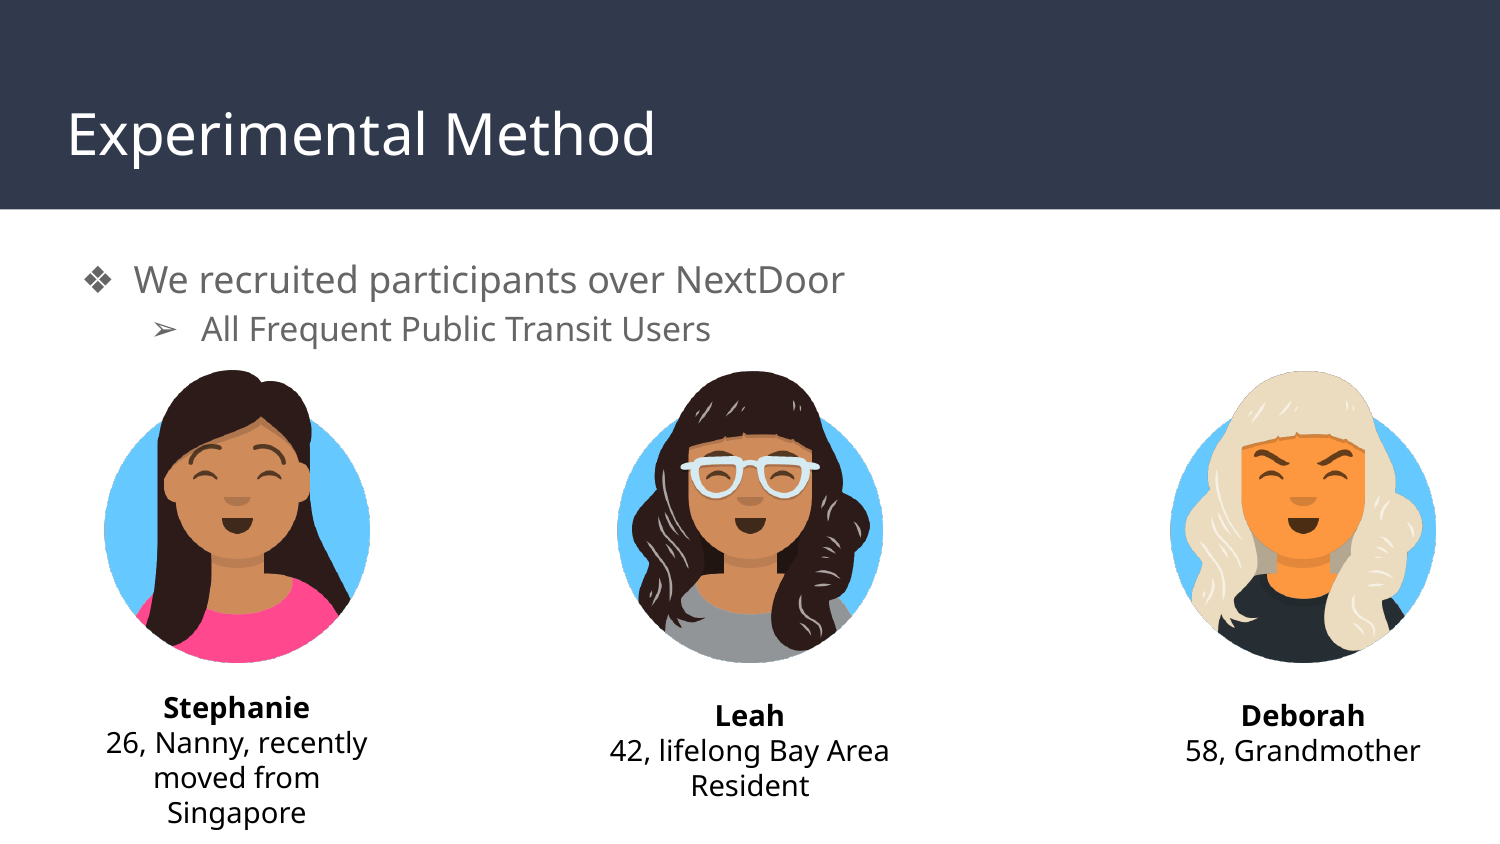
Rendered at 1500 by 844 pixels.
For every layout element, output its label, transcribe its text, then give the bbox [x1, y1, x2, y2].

picture [604, 353, 896, 664]
text_box Stephanie 26, Nanny, recently moved from Singapore [66, 674, 408, 844]
text_box Deborah 58, Grandmother [1133, 682, 1474, 783]
title Experimental Method [51, 82, 1449, 185]
list We recruited participants over NextDoor All Frequent Public Transit Users [51, 234, 1413, 364]
text_box Leah 42, lifelong Bay Area Resident [579, 682, 921, 844]
picture [90, 353, 383, 664]
picture [1157, 353, 1450, 664]
